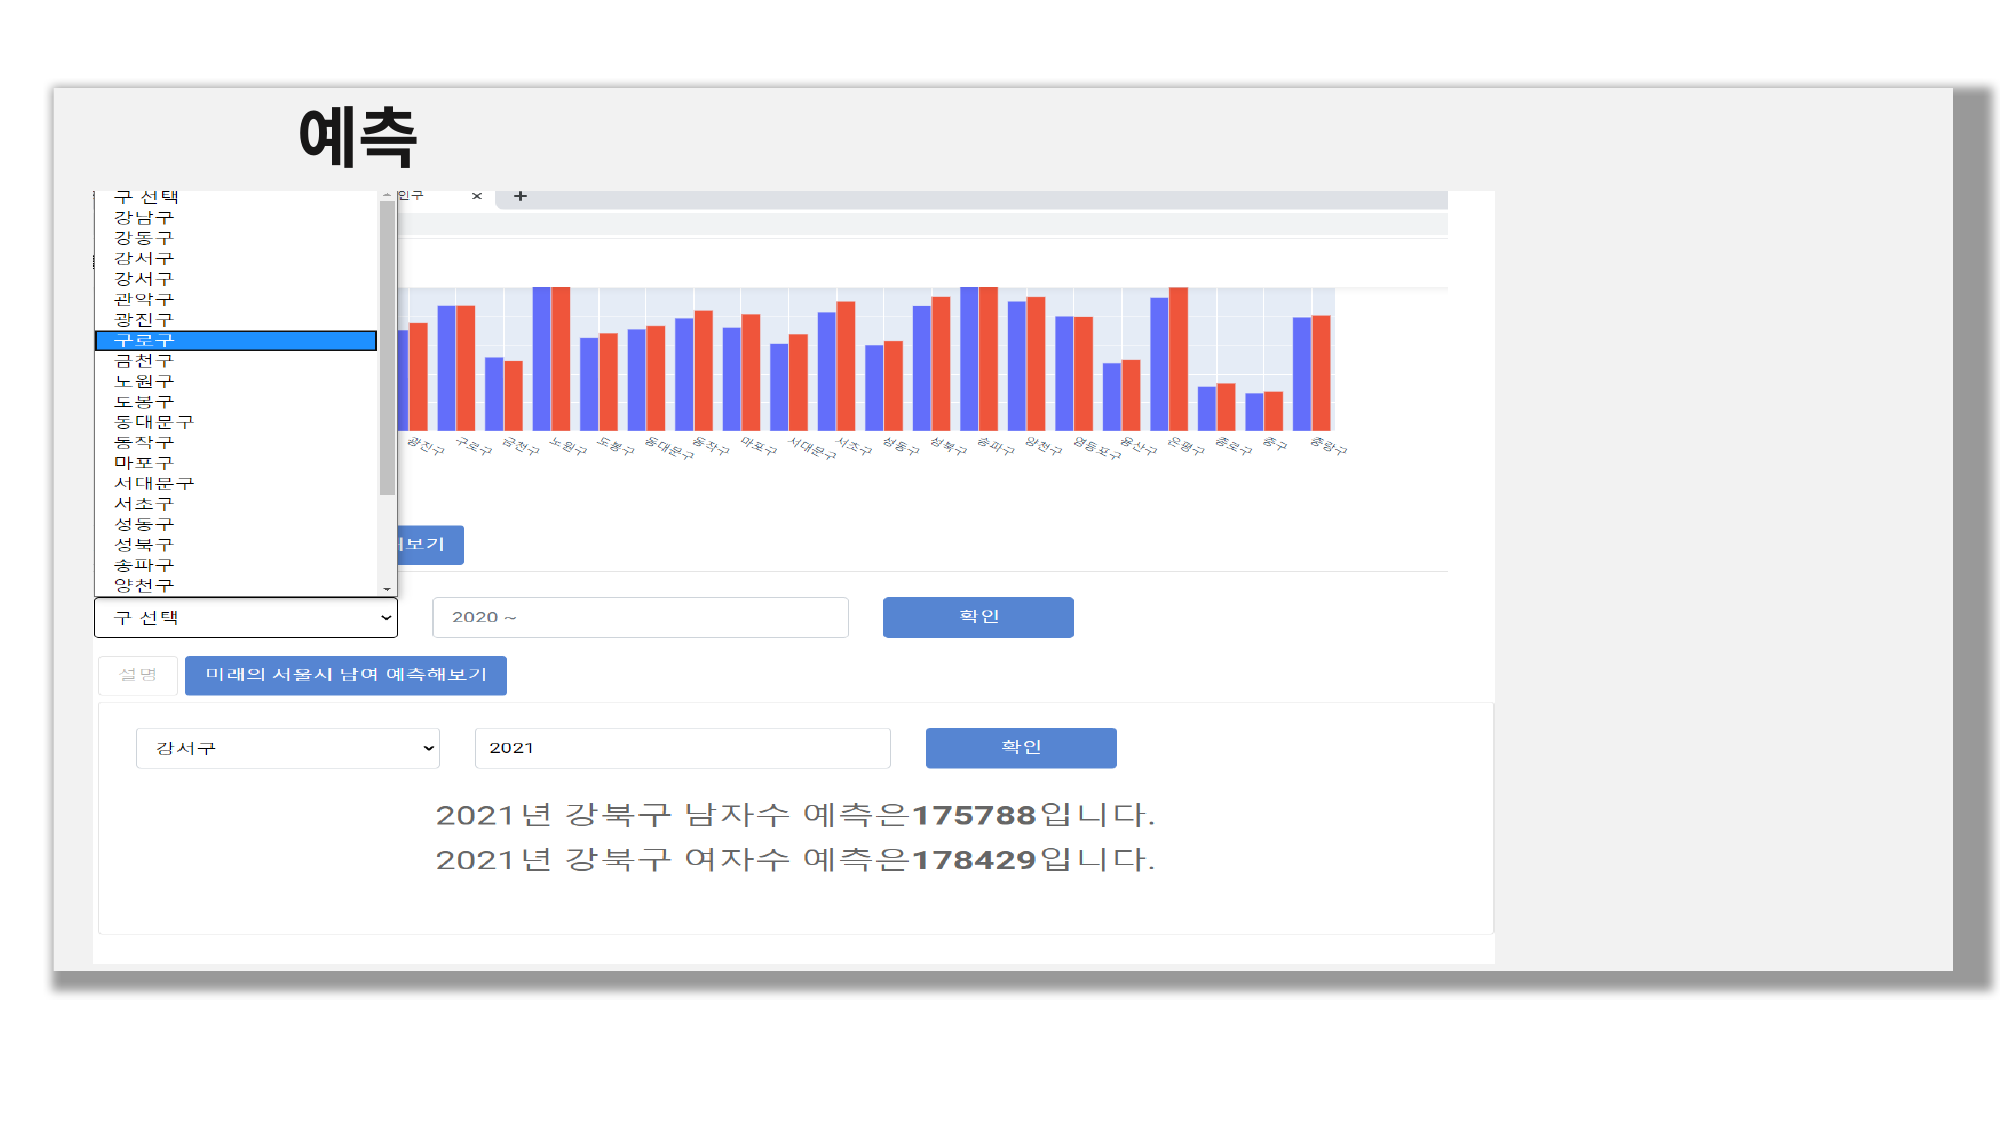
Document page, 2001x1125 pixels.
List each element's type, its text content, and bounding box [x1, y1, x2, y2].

text_box [53, 87, 1954, 972]
picture [92, 191, 1495, 964]
text_box 예측 [53, 88, 665, 183]
